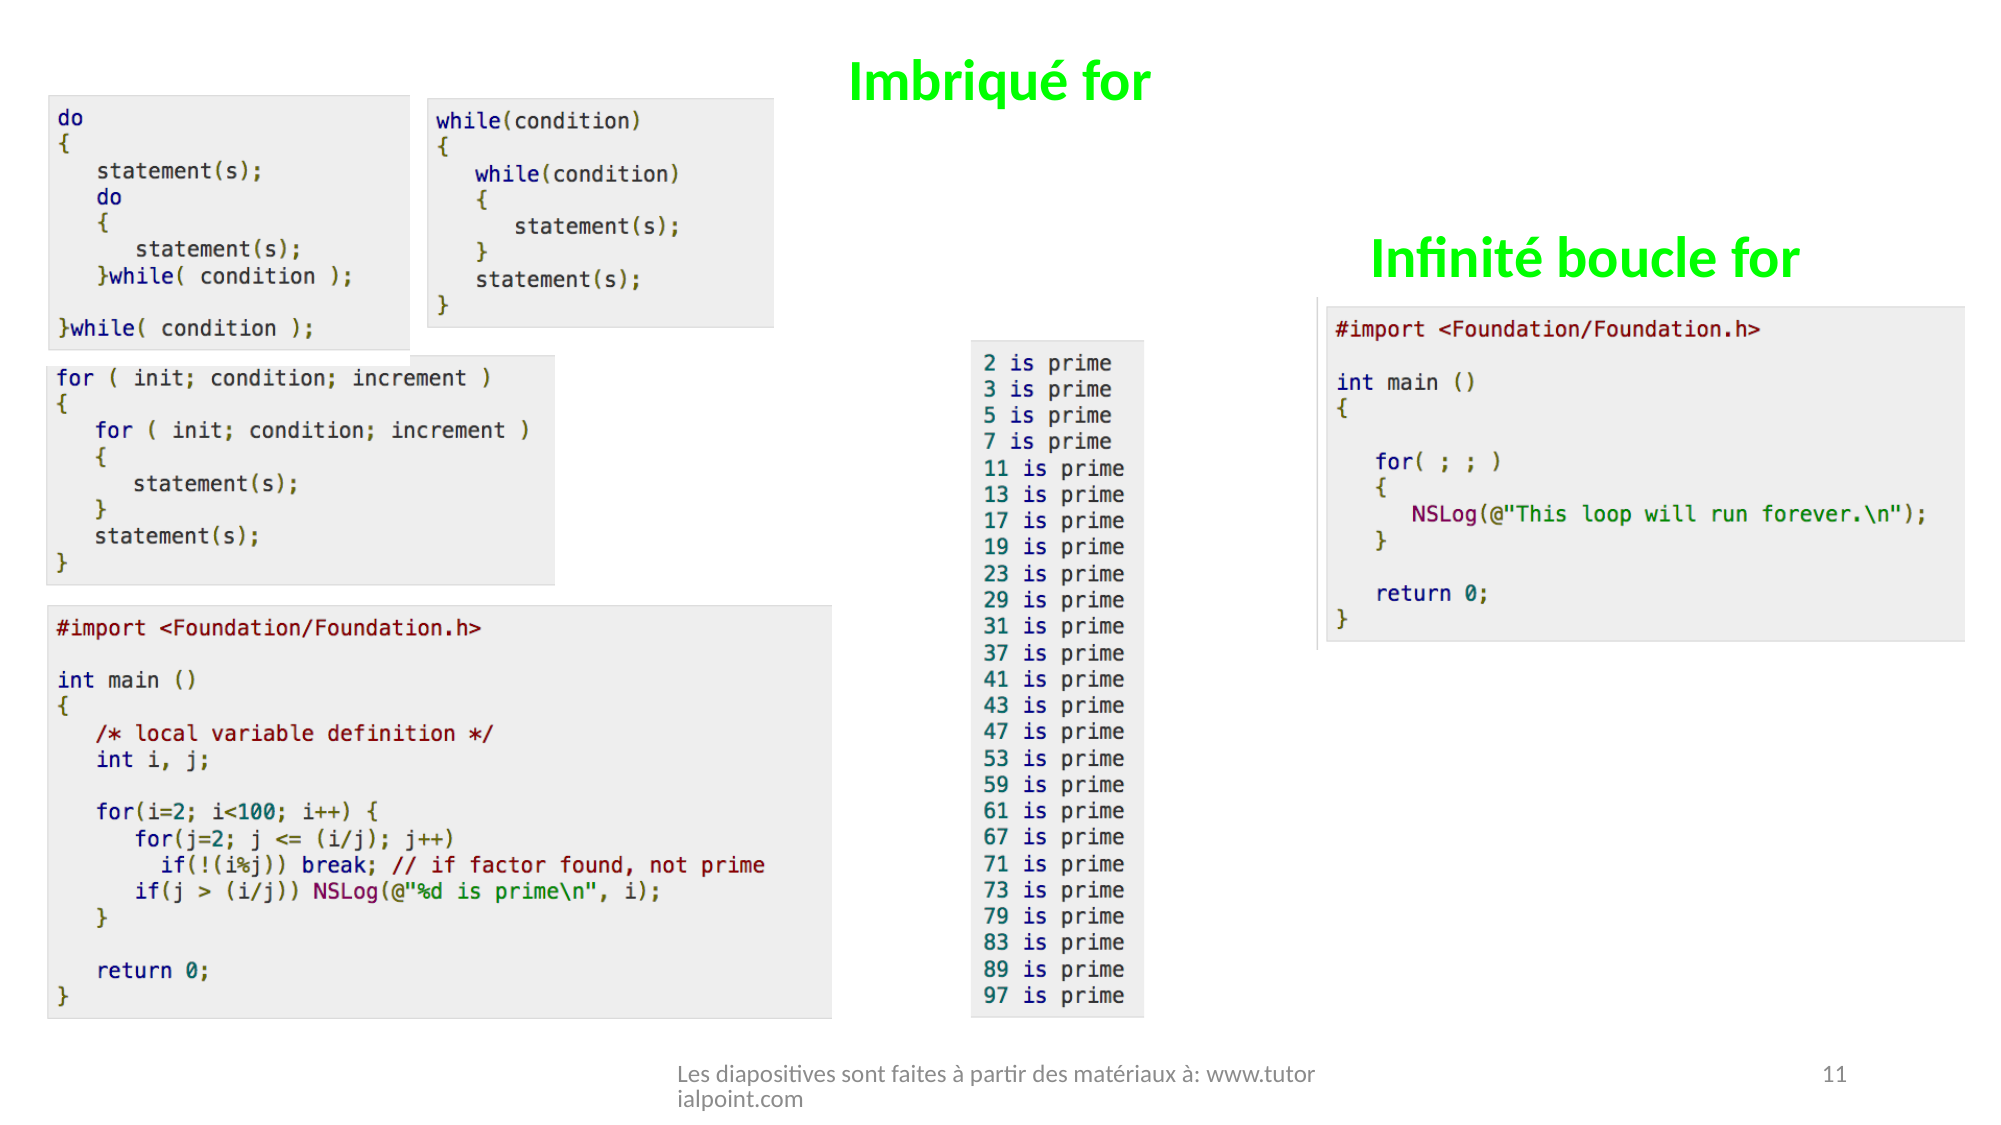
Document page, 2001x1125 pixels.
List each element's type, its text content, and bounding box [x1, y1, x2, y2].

picture [1316, 297, 1965, 650]
picture [39, 601, 832, 1021]
footer Les diapositives sont faites à partir des matériaux à: www.tutorialpoint.com [662, 1042, 1338, 1103]
picture [970, 332, 1145, 1027]
text_box Imbriqué for [658, 35, 1341, 120]
slide_number 11 [1412, 1042, 1863, 1103]
text_box Infinité boucle for [1244, 211, 1927, 297]
picture [420, 93, 774, 333]
picture [40, 91, 555, 598]
